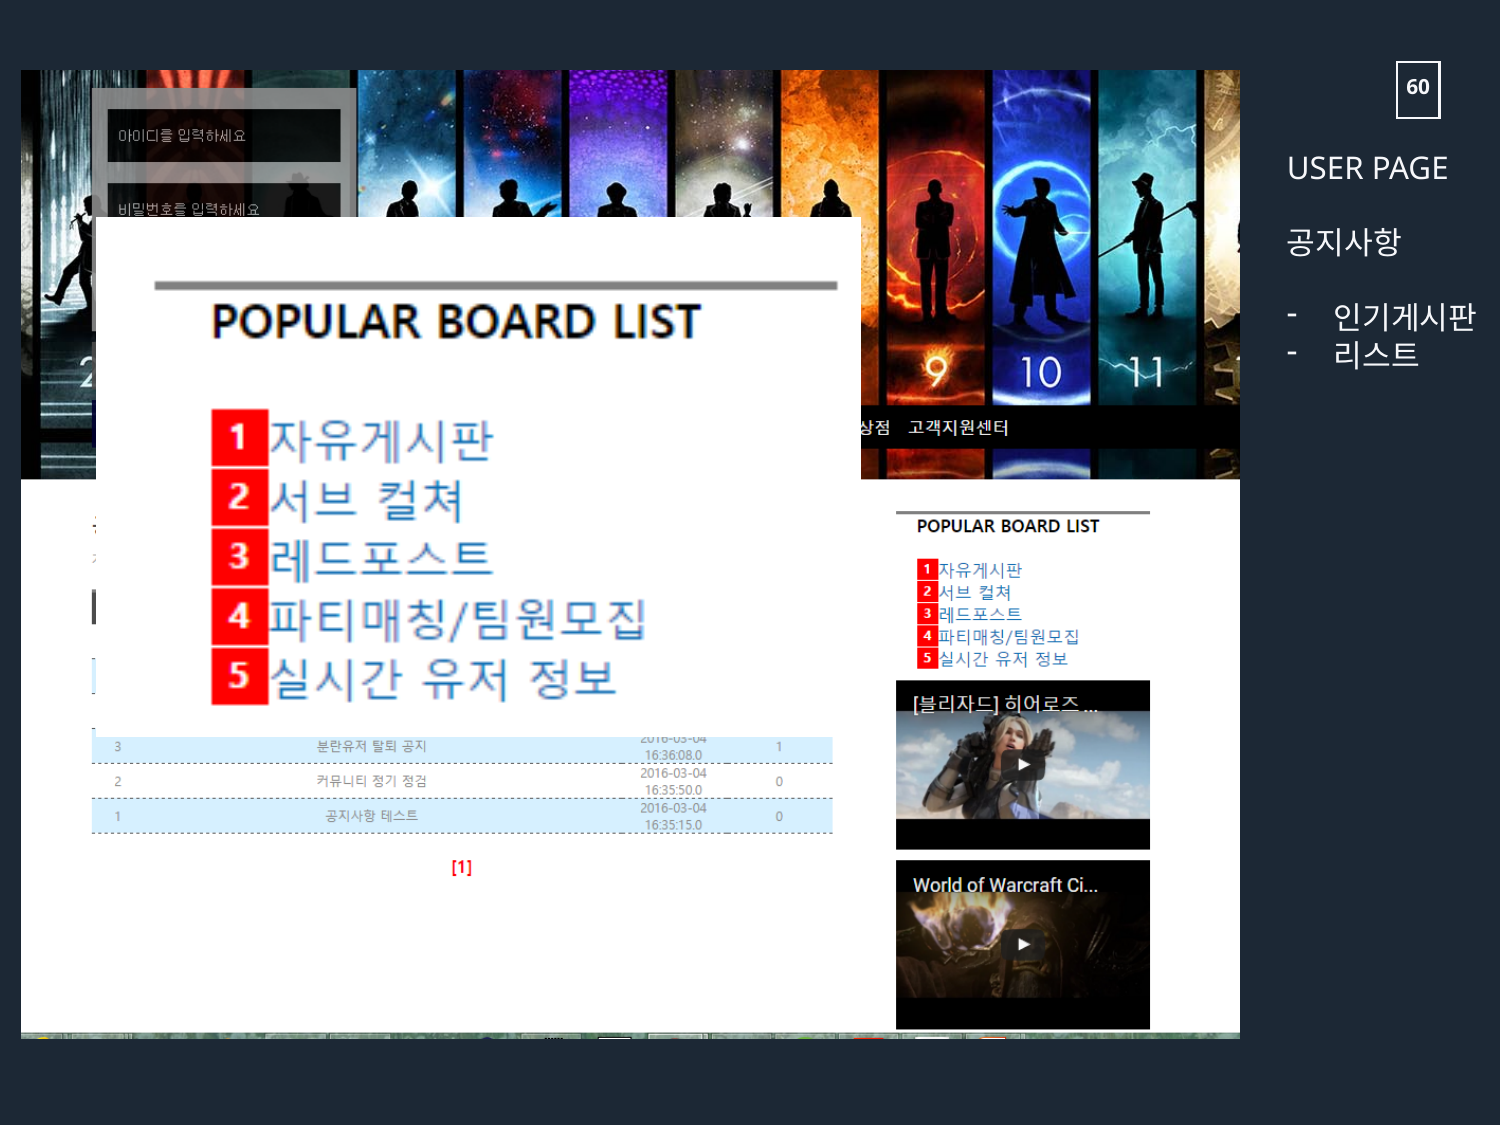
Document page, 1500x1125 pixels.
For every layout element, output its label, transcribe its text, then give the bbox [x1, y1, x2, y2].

picture [0, 70, 1240, 1125]
text_box USER PAGE 공지사항 인기게시판 리스트 [1272, 141, 1493, 418]
